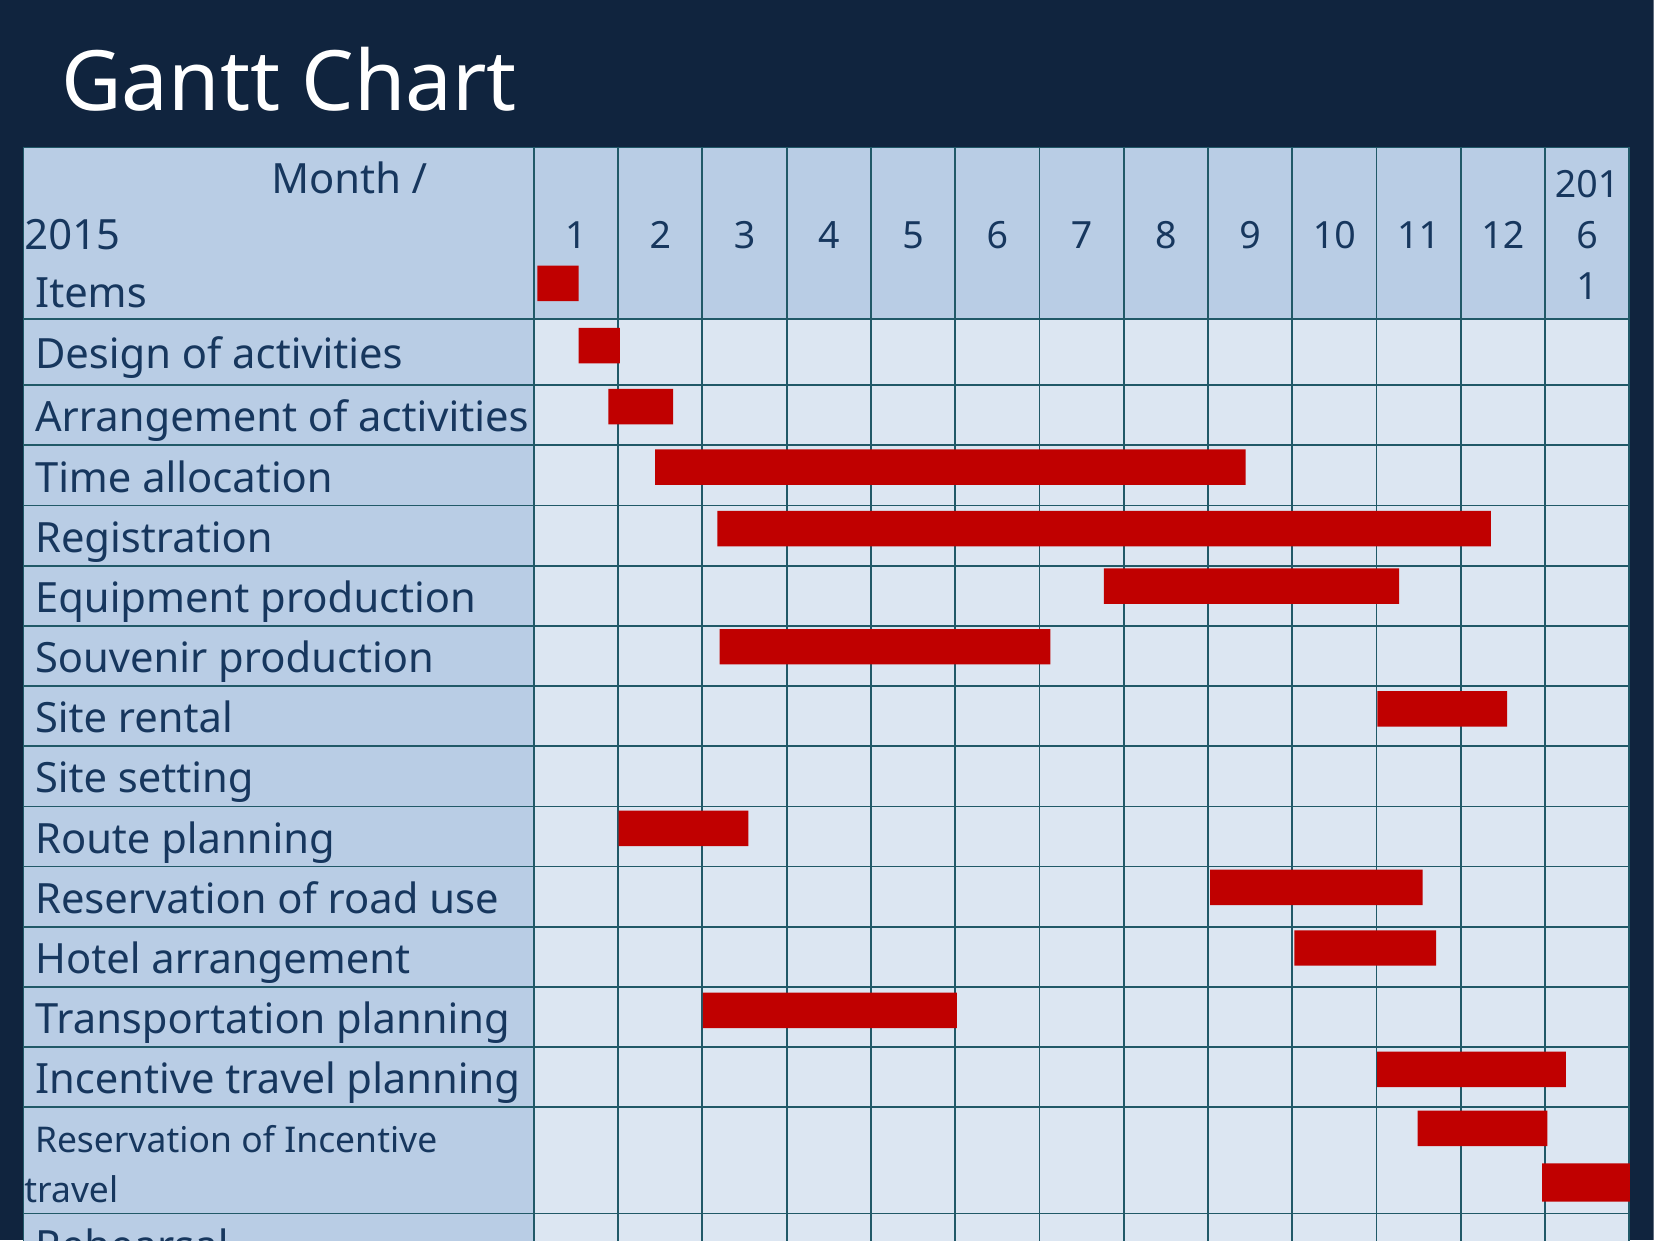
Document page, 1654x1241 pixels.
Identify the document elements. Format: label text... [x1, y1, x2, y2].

table_cell [788, 1108, 870, 1213]
table_cell [1377, 928, 1460, 986]
table_cell [1209, 687, 1291, 745]
table_cell [535, 1048, 617, 1106]
table_cell [1293, 548, 1376, 565]
table_cell [1125, 807, 1207, 866]
table_cell [1462, 1148, 1544, 1213]
table_cell [1377, 1214, 1460, 1241]
table_cell [1462, 928, 1544, 986]
table_cell [788, 1030, 870, 1046]
table_cell [788, 667, 870, 685]
table_cell [1040, 687, 1123, 745]
table_cell [1209, 548, 1291, 565]
table_cell [1546, 567, 1628, 625]
table_cell [1293, 1214, 1376, 1241]
table_cell [1125, 867, 1207, 926]
table_cell [788, 747, 870, 806]
table_cell [956, 867, 1039, 926]
table_cell [619, 506, 701, 565]
table_cell [1293, 1108, 1376, 1213]
table_cell Site setting [24, 747, 533, 806]
table_cell [703, 1048, 786, 1106]
table_cell [535, 747, 617, 806]
table_cell [535, 446, 617, 505]
table_cell [1125, 1108, 1207, 1213]
table_cell [956, 988, 1039, 1046]
table_cell [619, 848, 701, 866]
table_cell [1040, 548, 1123, 565]
table_cell [1546, 446, 1628, 505]
table_header 8 [1125, 148, 1207, 318]
table_cell [1209, 386, 1291, 444]
table_cell [535, 386, 617, 444]
table_cell [619, 867, 701, 926]
table_cell [1377, 567, 1460, 625]
table_cell [1125, 747, 1207, 806]
table_cell [703, 567, 786, 625]
table_cell [872, 567, 954, 625]
table_cell [1293, 446, 1376, 505]
table_cell Equipment production [24, 567, 533, 625]
table_cell [703, 1214, 786, 1241]
table_cell [1040, 747, 1123, 806]
table_cell [1462, 807, 1544, 866]
table_cell [619, 687, 701, 745]
text_box [653, 447, 1248, 487]
table_cell [535, 320, 617, 384]
table_cell [1462, 988, 1544, 1046]
table_cell [1209, 446, 1291, 505]
table_cell [1040, 627, 1123, 685]
table_cell [788, 548, 870, 565]
table_cell [535, 506, 617, 565]
table_cell [872, 928, 954, 986]
table_cell [872, 867, 954, 926]
table_cell [703, 867, 786, 926]
table_cell [703, 386, 786, 444]
table_cell [1209, 907, 1291, 926]
table_cell Registration [24, 506, 533, 565]
table_cell [1125, 627, 1207, 685]
table_cell [1209, 627, 1291, 685]
text_box [606, 387, 675, 426]
table_cell [1546, 627, 1628, 685]
table_cell [1462, 1214, 1544, 1241]
table_header 10 [1293, 148, 1376, 318]
table_cell [619, 988, 701, 1046]
table_cell [1125, 386, 1207, 444]
table_cell [1377, 988, 1460, 1046]
table_cell [1125, 320, 1207, 384]
table_header 6 [956, 148, 1039, 318]
table_cell [1209, 1214, 1291, 1241]
text_box [577, 326, 622, 365]
table_cell [872, 1030, 954, 1046]
table_cell [1040, 867, 1123, 926]
text_box [1540, 1161, 1632, 1204]
table_cell [1293, 386, 1376, 444]
table_cell [1209, 606, 1291, 625]
table_cell [1546, 506, 1628, 565]
table_cell [872, 747, 954, 806]
table_cell Site rental [24, 687, 533, 745]
table_cell [703, 747, 786, 806]
table_cell [1462, 446, 1544, 505]
table_cell [1462, 627, 1544, 685]
table_cell [703, 928, 786, 986]
table_cell [788, 807, 870, 866]
table_header 1 [535, 148, 617, 318]
table_cell [619, 1214, 701, 1241]
title Gantt Chart [23, 5, 556, 147]
table_header 3 [703, 148, 786, 318]
text_box [1375, 689, 1509, 729]
table_cell [1293, 320, 1376, 384]
table_cell [619, 567, 701, 625]
table_cell [1125, 548, 1207, 565]
table_cell [1209, 747, 1291, 806]
table_cell [1125, 606, 1207, 625]
table_cell Reservation of road use [24, 867, 533, 926]
table_cell [1293, 687, 1376, 745]
table_cell [956, 687, 1039, 745]
text_box [715, 509, 1493, 548]
table_cell Route planning [24, 807, 533, 866]
table_cell [1546, 687, 1628, 745]
table_cell [535, 567, 617, 625]
table_cell [535, 807, 617, 866]
table_cell [788, 1214, 870, 1241]
table_cell [1293, 627, 1376, 685]
table_cell [1040, 928, 1123, 986]
table_cell Arrangement of activities [24, 386, 533, 444]
table_header 5 [872, 148, 954, 318]
table_cell [1209, 1048, 1291, 1106]
table_cell [535, 627, 617, 685]
table_cell [1377, 747, 1460, 806]
table_cell [1209, 988, 1291, 1046]
table_cell [1462, 567, 1544, 625]
table_cell [1377, 1089, 1460, 1106]
table_cell [703, 320, 786, 384]
table_cell [1546, 867, 1628, 926]
table_cell [788, 928, 870, 986]
table_cell [956, 667, 1039, 685]
table_cell [1377, 386, 1460, 444]
table_cell [619, 747, 701, 806]
table_cell [619, 320, 701, 384]
table_cell [703, 506, 786, 565]
table_cell [1293, 907, 1376, 926]
table_cell [1040, 988, 1123, 1046]
table_cell [703, 687, 786, 745]
table_cell [872, 1214, 954, 1241]
table_cell [1040, 320, 1123, 384]
text_box [1375, 1050, 1568, 1089]
table_cell [956, 928, 1039, 986]
table_cell [535, 988, 617, 1046]
table_cell [788, 1048, 870, 1106]
table_cell [703, 1108, 786, 1213]
table_cell [956, 1108, 1039, 1213]
table_cell [1546, 988, 1628, 1046]
table_header 9 [1209, 148, 1291, 318]
table_cell [788, 687, 870, 745]
table_cell [956, 807, 1039, 866]
table_cell Design of activities [24, 320, 533, 384]
table_cell [1377, 1108, 1460, 1213]
text_box [1415, 1109, 1549, 1148]
table_cell [1377, 320, 1460, 384]
table_cell [619, 386, 701, 444]
table_cell [619, 928, 701, 986]
table_header 4 [788, 148, 870, 318]
table_cell [1462, 386, 1544, 444]
table_cell [1040, 567, 1123, 625]
table_cell [1040, 807, 1123, 866]
table_header Month / 2015 Items [24, 148, 533, 318]
table_cell [1293, 606, 1376, 625]
table_cell [1546, 386, 1628, 444]
table_cell [703, 627, 786, 685]
table_cell Souvenir production [24, 627, 533, 685]
text_box [1208, 868, 1425, 907]
table_cell Incentive travel planning [24, 1048, 533, 1106]
table_cell [1546, 928, 1628, 986]
table_cell [956, 386, 1039, 444]
table_cell [619, 446, 701, 505]
text_box [617, 809, 751, 848]
table_cell Hotel arrangement [24, 928, 533, 986]
table_cell [1293, 1048, 1376, 1106]
table_cell [1293, 968, 1376, 986]
table_cell [1377, 807, 1460, 866]
table_cell [956, 747, 1039, 806]
table_cell [1209, 320, 1291, 384]
table_cell [1040, 386, 1123, 444]
table_header 2 [619, 148, 701, 318]
table_cell [1293, 988, 1376, 1046]
table_cell [872, 1048, 954, 1106]
table_cell [872, 548, 954, 565]
text_box [535, 264, 581, 303]
table_cell [788, 487, 870, 505]
table_cell [1040, 1108, 1123, 1213]
table_cell [1293, 807, 1376, 866]
table_cell [1546, 320, 1628, 384]
table_cell Reservation of Incentive travel [24, 1108, 533, 1213]
table_cell [1040, 1048, 1123, 1106]
table_cell [703, 1030, 786, 1046]
table_cell Rehearsal [24, 1214, 533, 1241]
table_cell [872, 487, 954, 505]
table_header 12 [1462, 148, 1544, 318]
table_cell [1040, 1214, 1123, 1241]
table_cell Time allocation [24, 446, 533, 505]
table_cell [956, 567, 1039, 625]
table_cell [703, 487, 786, 505]
table_cell [1377, 867, 1460, 926]
table_cell [1377, 548, 1460, 565]
table_header 2016 1 [1546, 148, 1628, 318]
table_cell [535, 1108, 617, 1213]
table_cell [956, 320, 1039, 384]
table_cell [619, 1048, 701, 1106]
table_cell [535, 1214, 617, 1241]
table_cell [872, 386, 954, 444]
table_cell [956, 548, 1039, 565]
text_box [718, 627, 1052, 667]
text_box [1102, 566, 1401, 606]
text_box [701, 991, 959, 1030]
table_cell [619, 1108, 701, 1213]
table_header 11 [1377, 148, 1460, 318]
table_cell [703, 807, 786, 866]
table_cell [788, 386, 870, 444]
table_cell [956, 1214, 1039, 1241]
table_cell [1462, 320, 1544, 384]
table_cell [1462, 867, 1544, 926]
text_box [1292, 928, 1438, 968]
table_cell Transportation planning [24, 988, 533, 1046]
table_cell [1377, 729, 1460, 745]
table_cell [1040, 487, 1123, 505]
table_cell [535, 867, 617, 926]
table_cell [956, 487, 1039, 505]
table_cell [872, 320, 954, 384]
table_cell [1125, 928, 1207, 986]
table_cell [535, 687, 617, 745]
table_cell [1546, 807, 1628, 866]
table_cell [1462, 1089, 1544, 1106]
table_cell [1125, 988, 1207, 1046]
table_cell [1546, 1048, 1628, 1106]
table_cell [1546, 1108, 1628, 1161]
table_cell [1462, 747, 1544, 806]
table_cell [872, 687, 954, 745]
table_cell [1546, 747, 1628, 806]
table_cell [1293, 747, 1376, 806]
table_cell [788, 567, 870, 625]
table_cell [1209, 928, 1291, 986]
table_cell [1377, 627, 1460, 685]
table_cell [872, 807, 954, 866]
table_cell [1209, 807, 1291, 866]
table_cell [1125, 687, 1207, 745]
table_cell [1377, 446, 1460, 505]
table_cell [1209, 1108, 1291, 1213]
table_cell [1125, 487, 1207, 505]
table_header 7 [1040, 148, 1123, 318]
table_cell [788, 320, 870, 384]
table_cell [1462, 506, 1544, 565]
table_cell [1125, 1214, 1207, 1241]
table_cell [619, 627, 701, 685]
table_cell [535, 928, 617, 986]
table_cell [1546, 1204, 1628, 1213]
table_cell [872, 667, 954, 685]
table_cell [872, 1108, 954, 1213]
table_cell [788, 867, 870, 926]
table_cell [1125, 1048, 1207, 1106]
table_cell [956, 1048, 1039, 1106]
table_cell [1462, 687, 1544, 745]
table_cell [1546, 1214, 1628, 1241]
